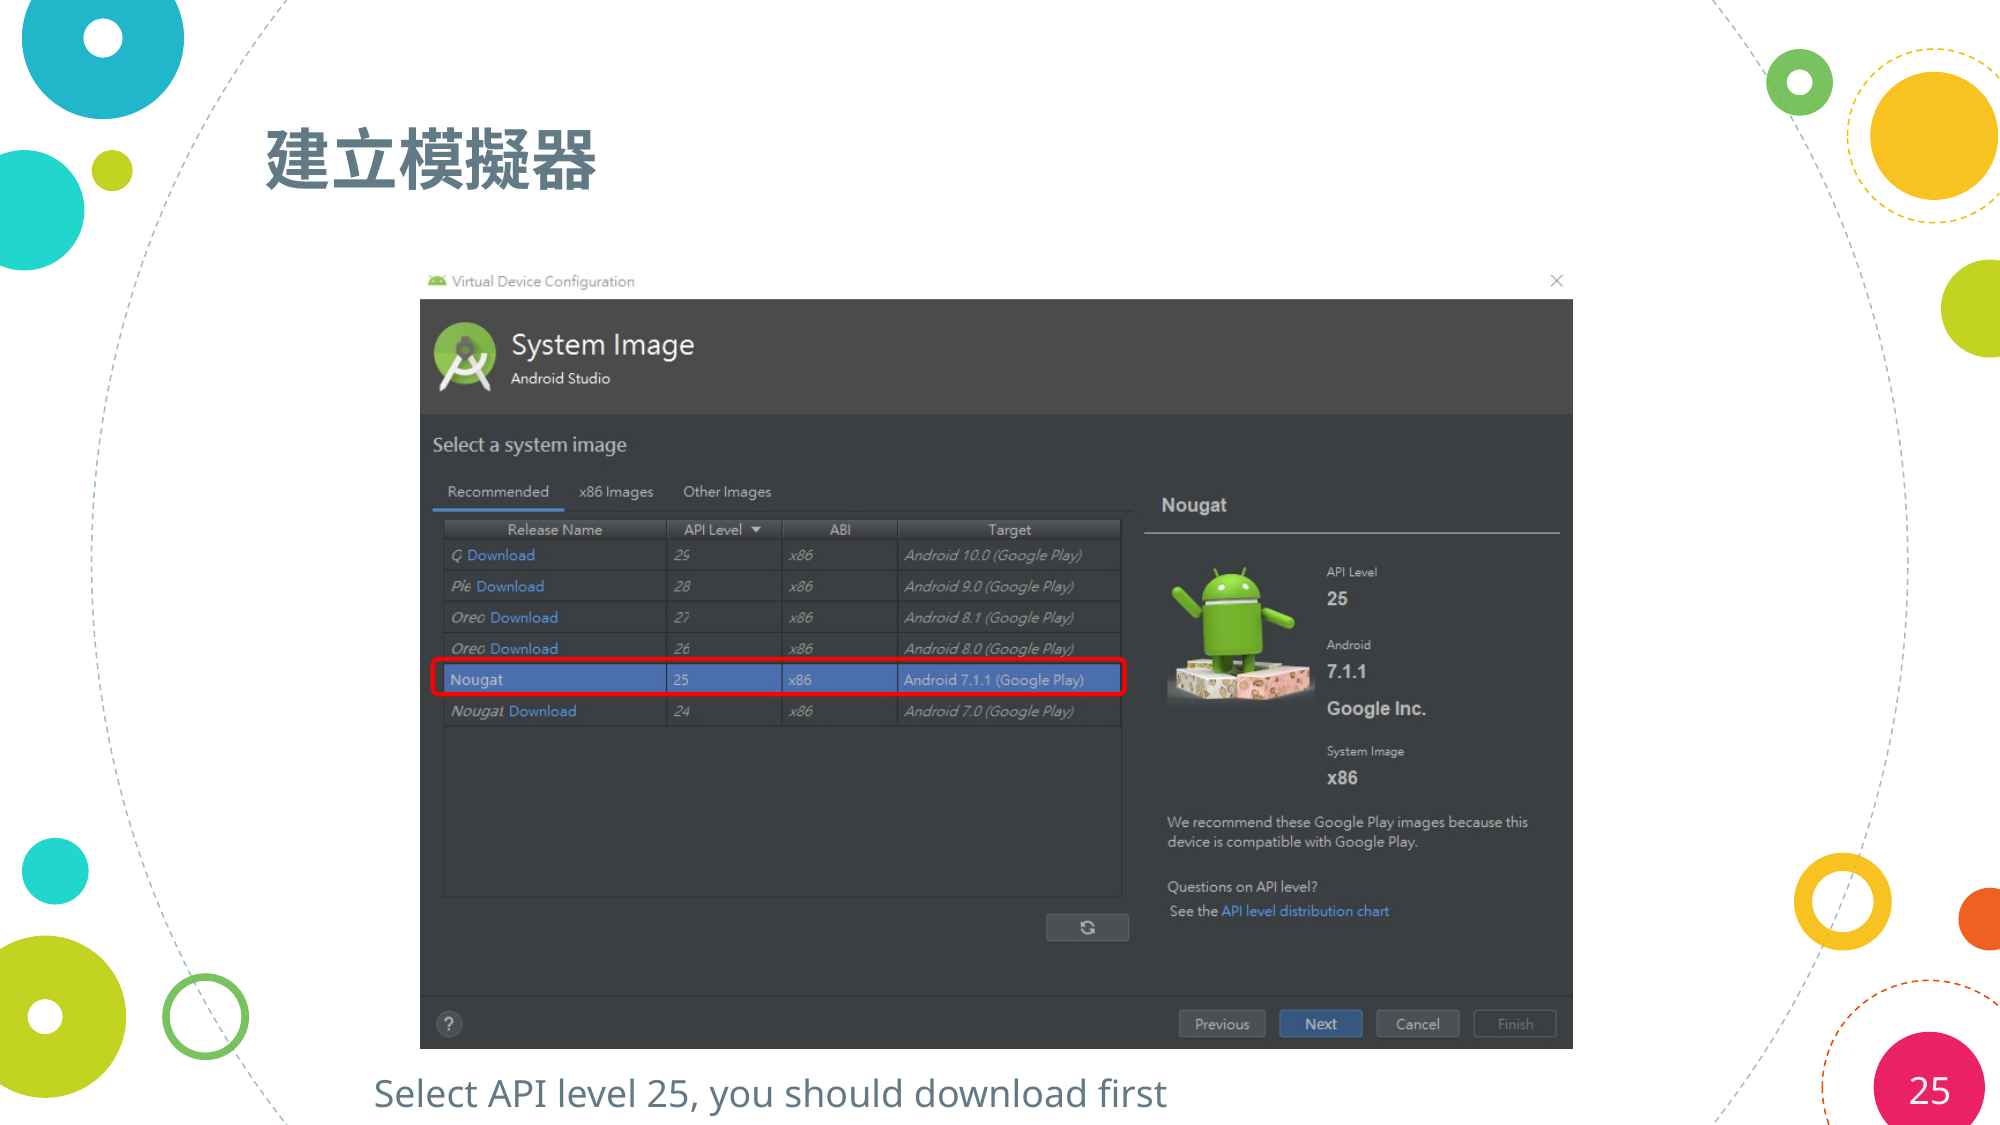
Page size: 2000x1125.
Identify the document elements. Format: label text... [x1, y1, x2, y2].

picture [420, 268, 1573, 1049]
text_box Select API level 25, you should download first [359, 1062, 1213, 1123]
title 建立模擬器 [249, 45, 1750, 213]
slide_number 25 [1885, 1060, 1975, 1125]
